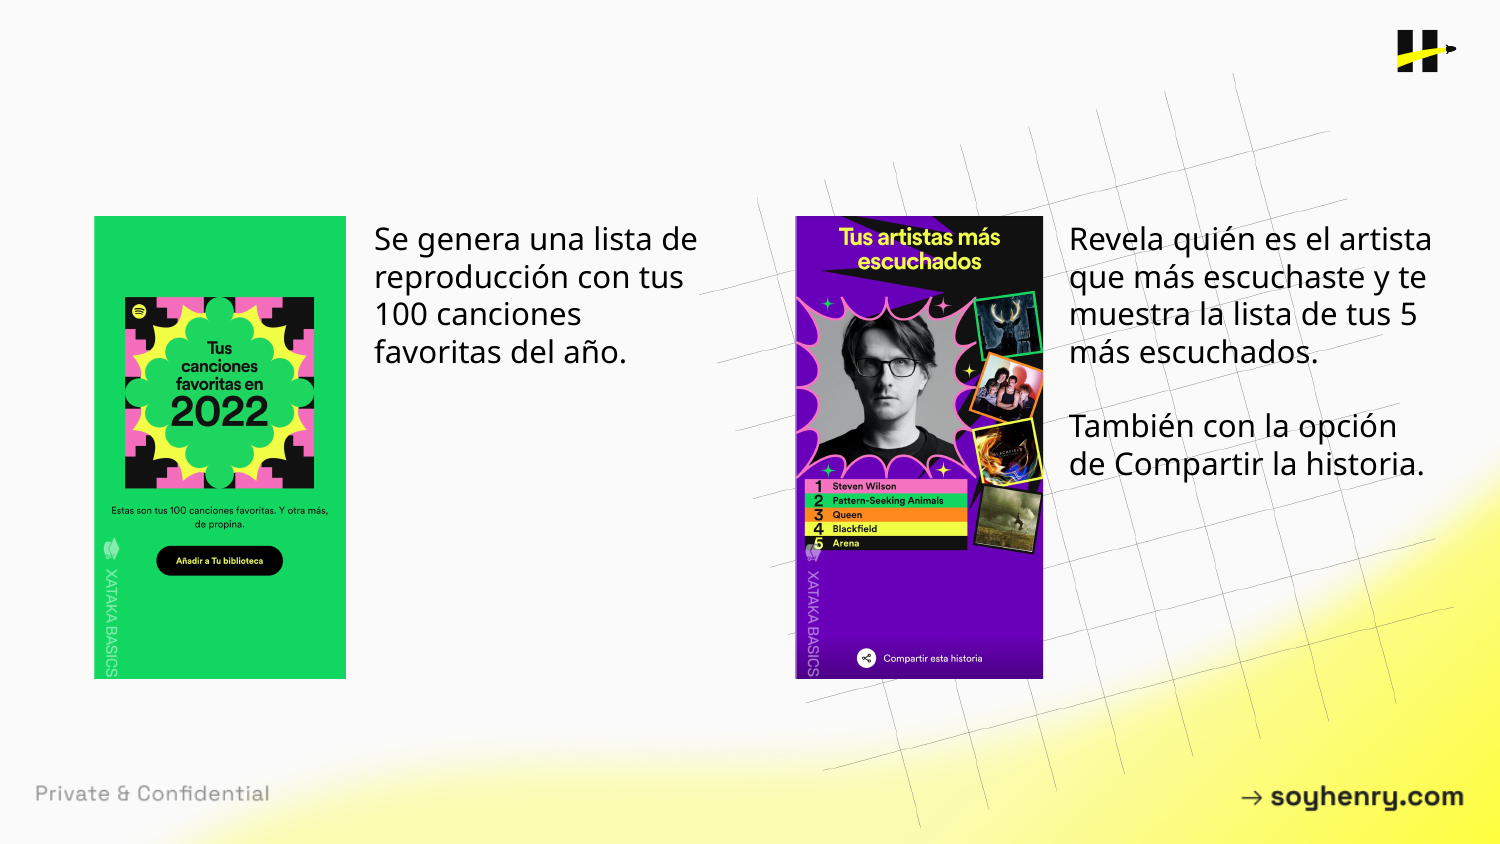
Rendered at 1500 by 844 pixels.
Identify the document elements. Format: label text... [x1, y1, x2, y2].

picture [0, 0, 1500, 844]
text_box Revela quién es el artista que más escuchaste y te muestra la lista de tus 5 más escuchados. También con la opción de Compartir la historia. [1057, 213, 1453, 599]
text_box Se genera una lista de reproducción con tus 100 canciones favoritas del año. [362, 213, 727, 354]
